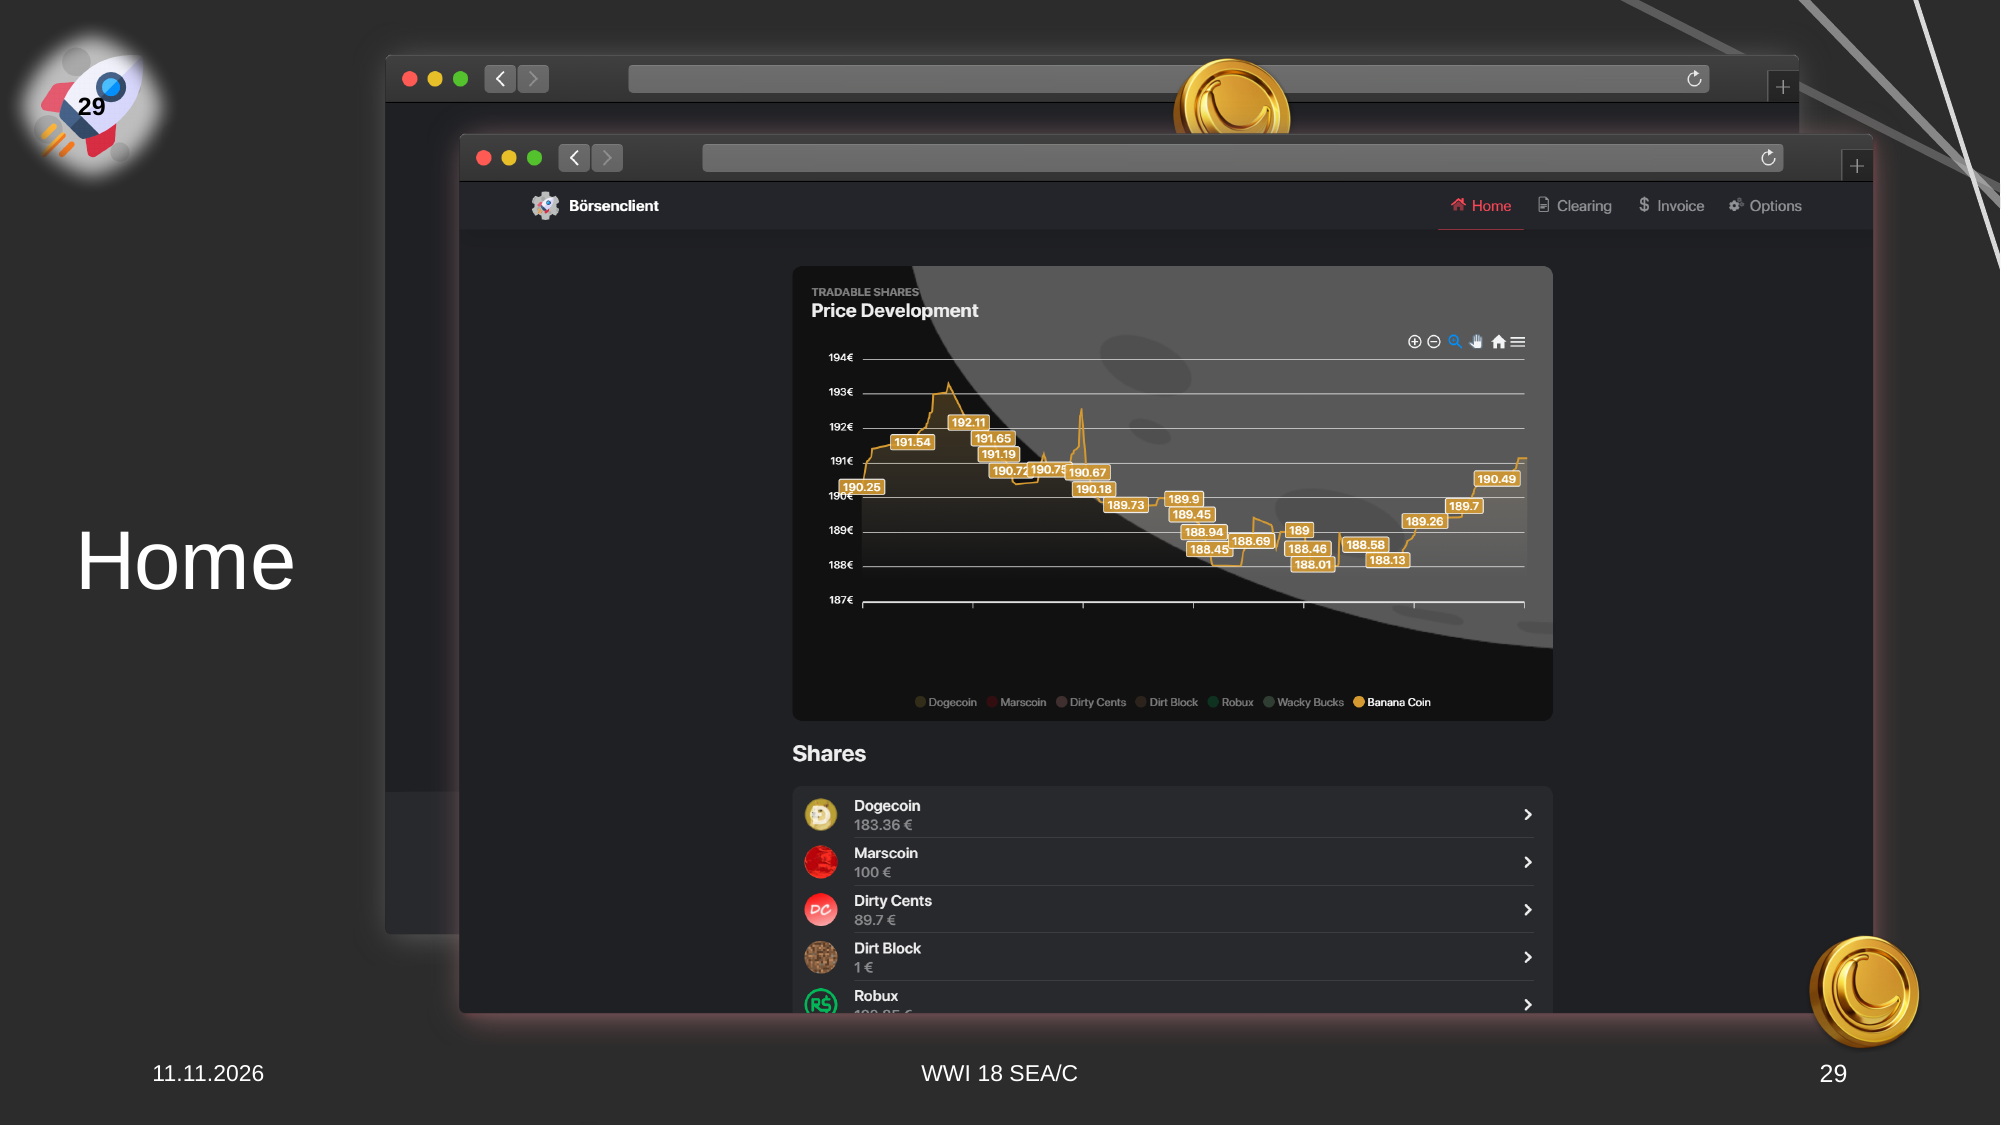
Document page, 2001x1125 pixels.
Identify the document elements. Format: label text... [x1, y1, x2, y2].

title Home [428, 1045, 588, 1051]
picture [353, 22, 1927, 1057]
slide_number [137, 1042, 588, 1103]
footer WWI 18 SEA/C [662, 1052, 1338, 1103]
title Home [60, 453, 353, 672]
picture [24, 38, 160, 174]
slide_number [662, 1048, 1338, 1052]
footer WWI 18 SEA/C [1412, 1048, 1805, 1052]
slide_number 29 [1412, 1052, 1863, 1103]
